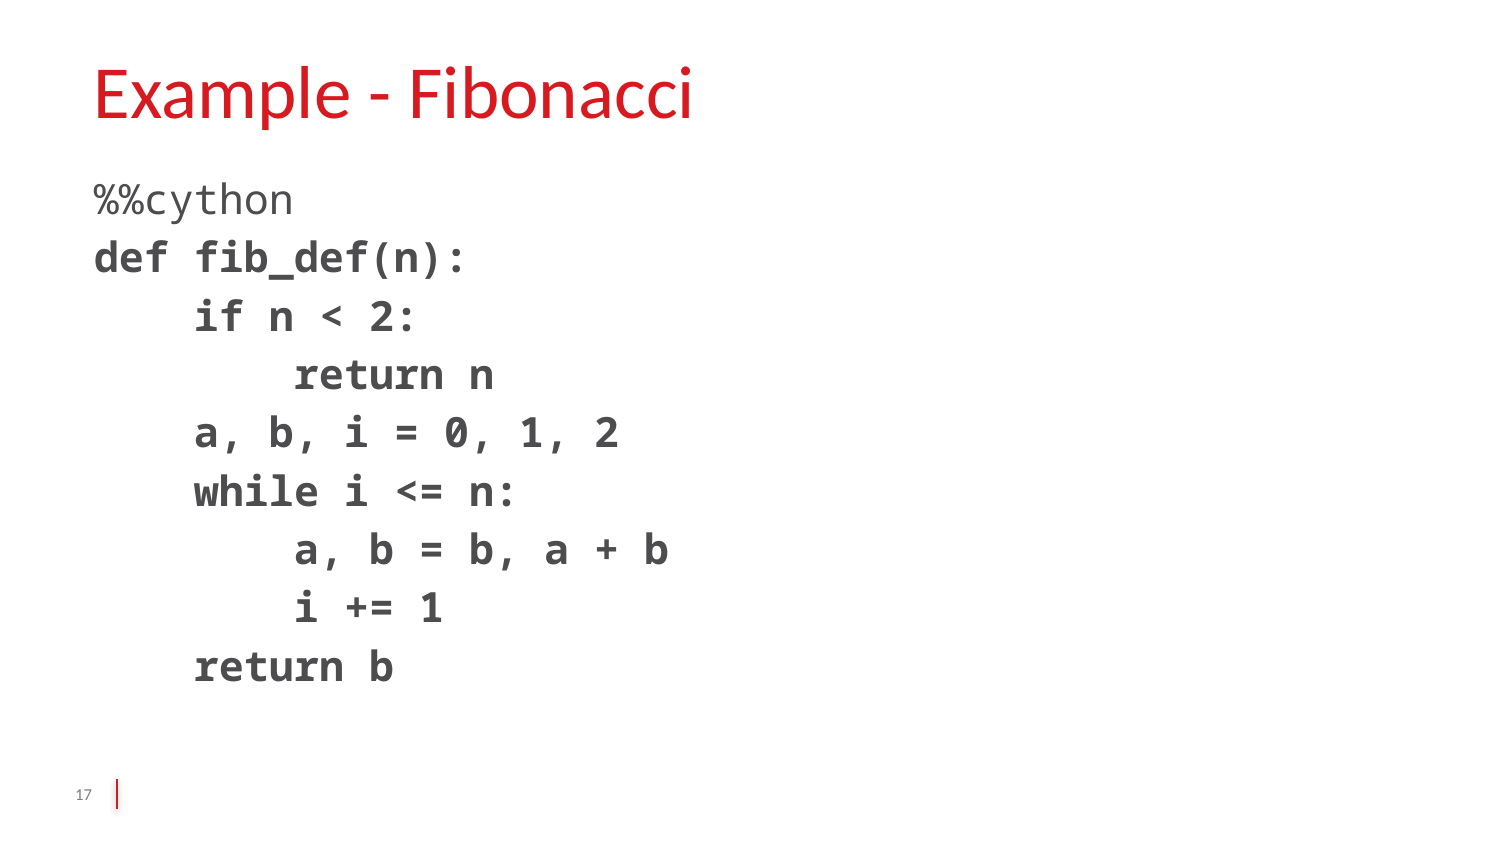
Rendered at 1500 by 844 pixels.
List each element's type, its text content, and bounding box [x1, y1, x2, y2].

list %%cython def fib_def(n): if n < 2: return n a, b, i = 0, 1, 2 while i <= n: a, b = b, a + b i += 1 return b [94, 165, 1407, 767]
title Example - Fibonacci [94, 61, 1407, 149]
